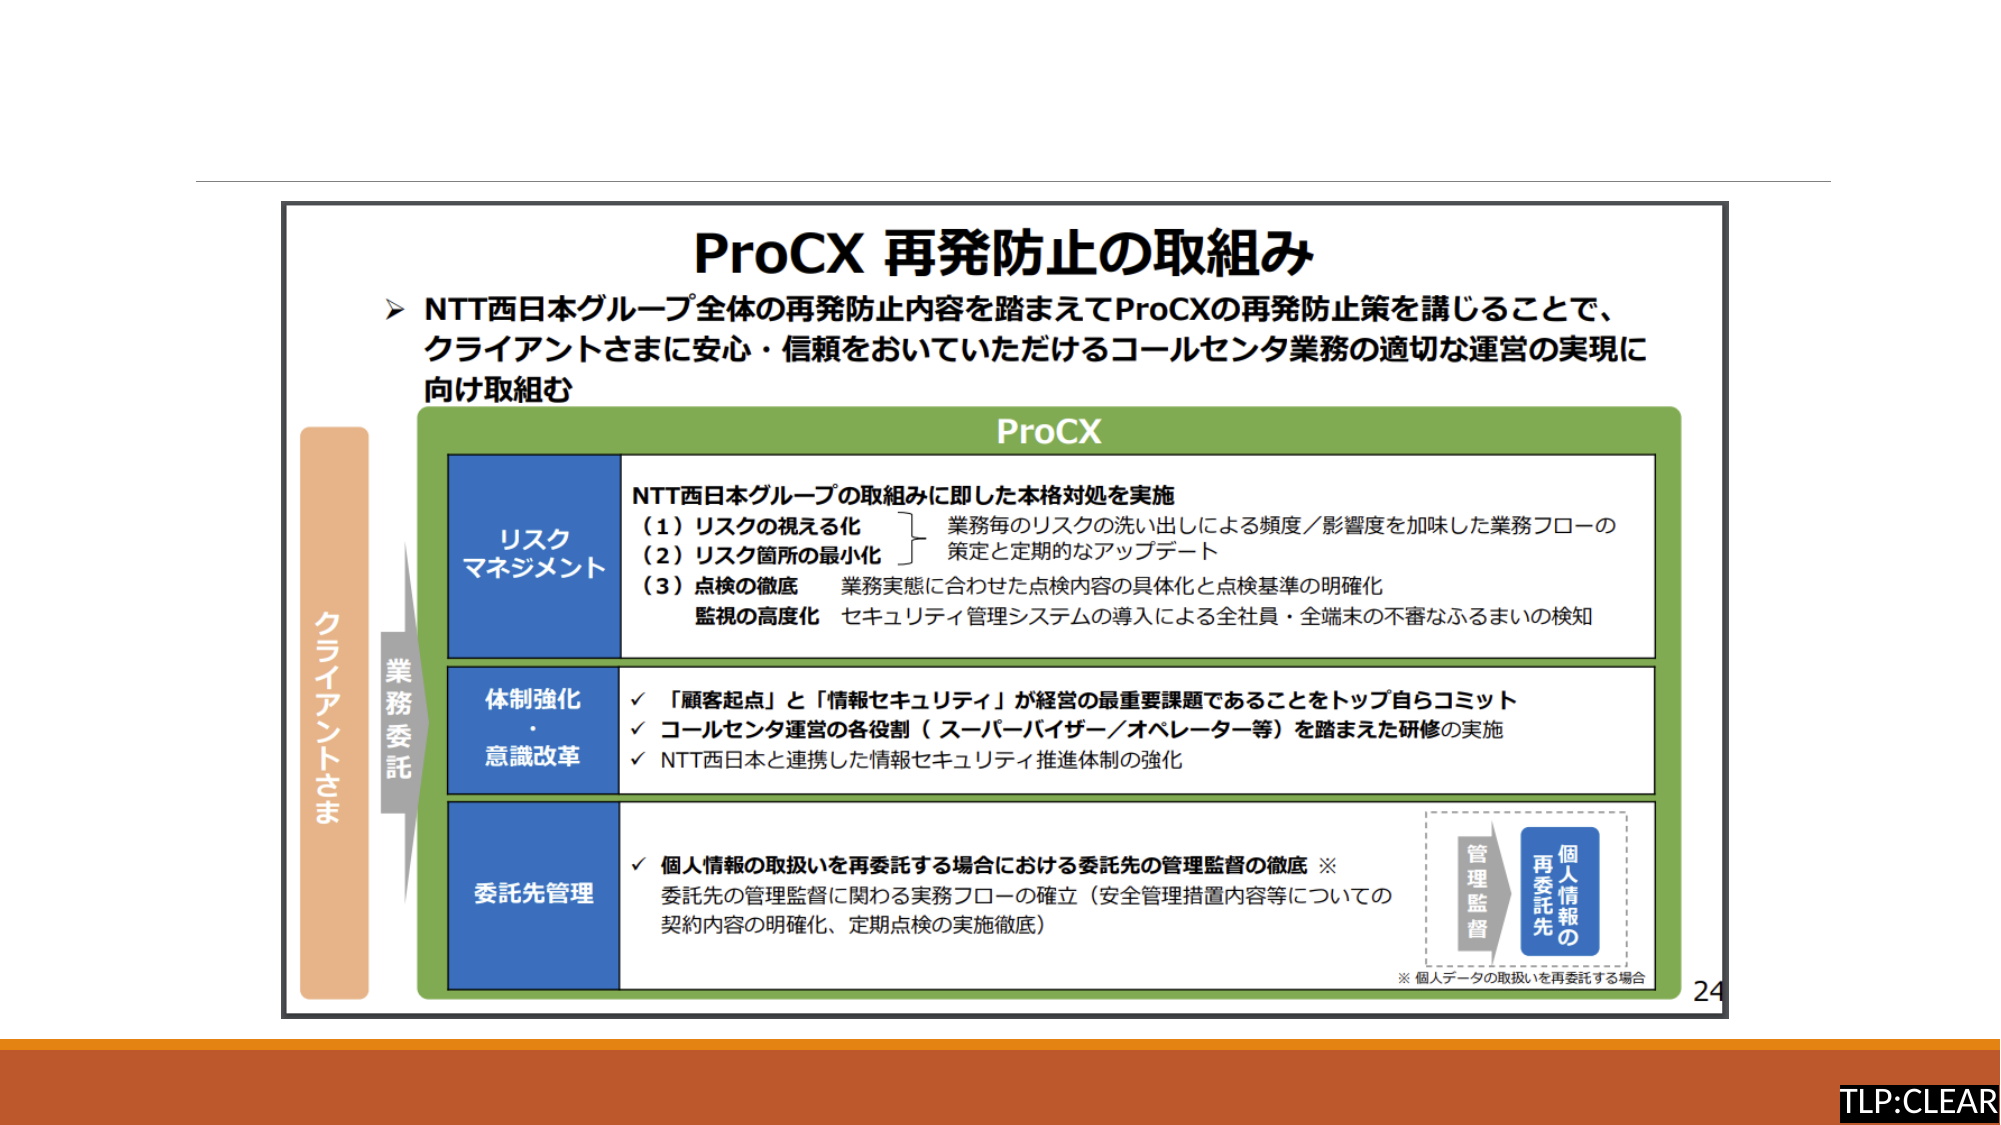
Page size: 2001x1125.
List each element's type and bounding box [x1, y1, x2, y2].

list [280, 200, 1729, 1019]
